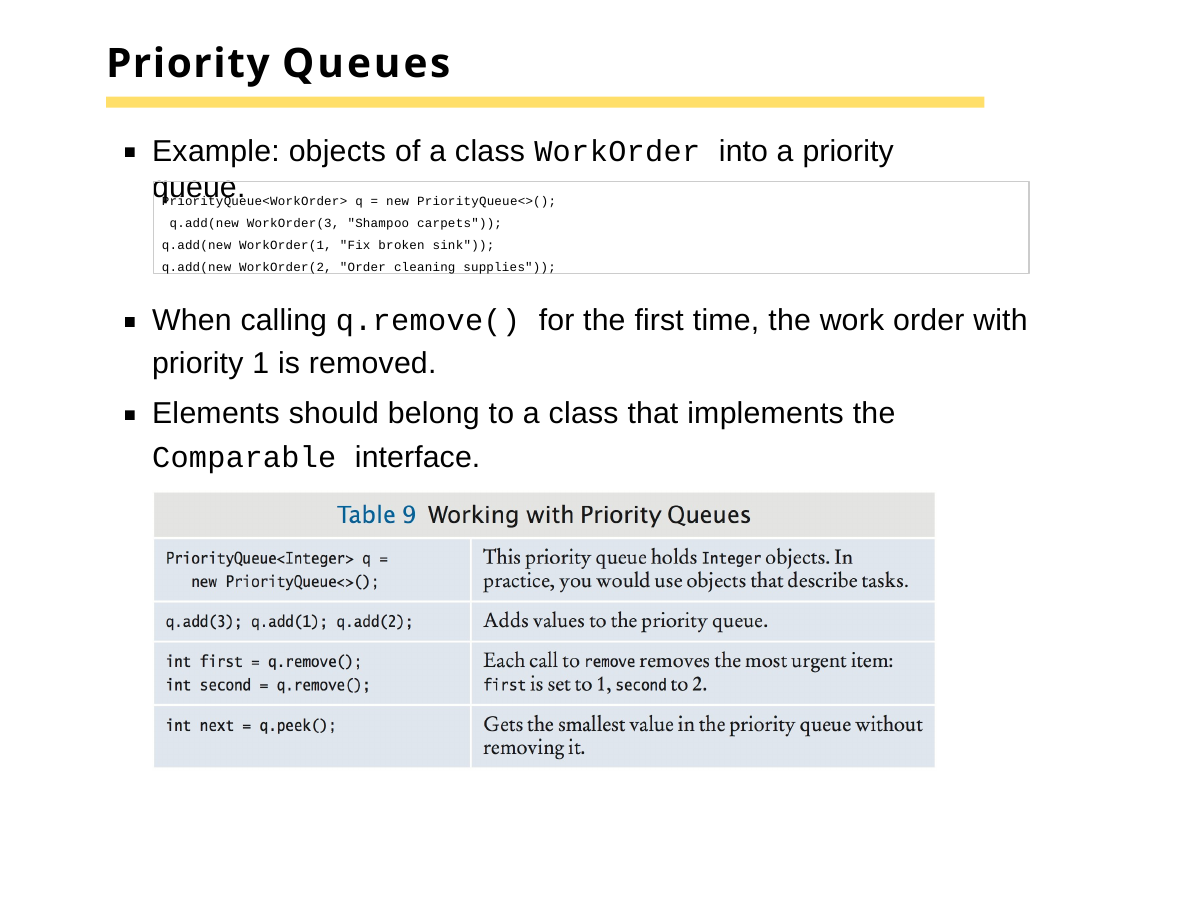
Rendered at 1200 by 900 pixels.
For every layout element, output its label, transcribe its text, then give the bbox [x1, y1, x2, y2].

list When calling q.remove() for the first time, the work order with priority 1 is removed. Elements should belong to a class that implements the Comparable interface. [149, 182, 1050, 802]
text_box [125, 410, 135, 420]
text_box Example: objects of a class WorkOrder into a priority queue. [149, 130, 988, 182]
text_box [125, 147, 135, 157]
title Priority Queues [103, 37, 1097, 188]
text_box [125, 317, 135, 327]
text_box [152, 490, 937, 771]
